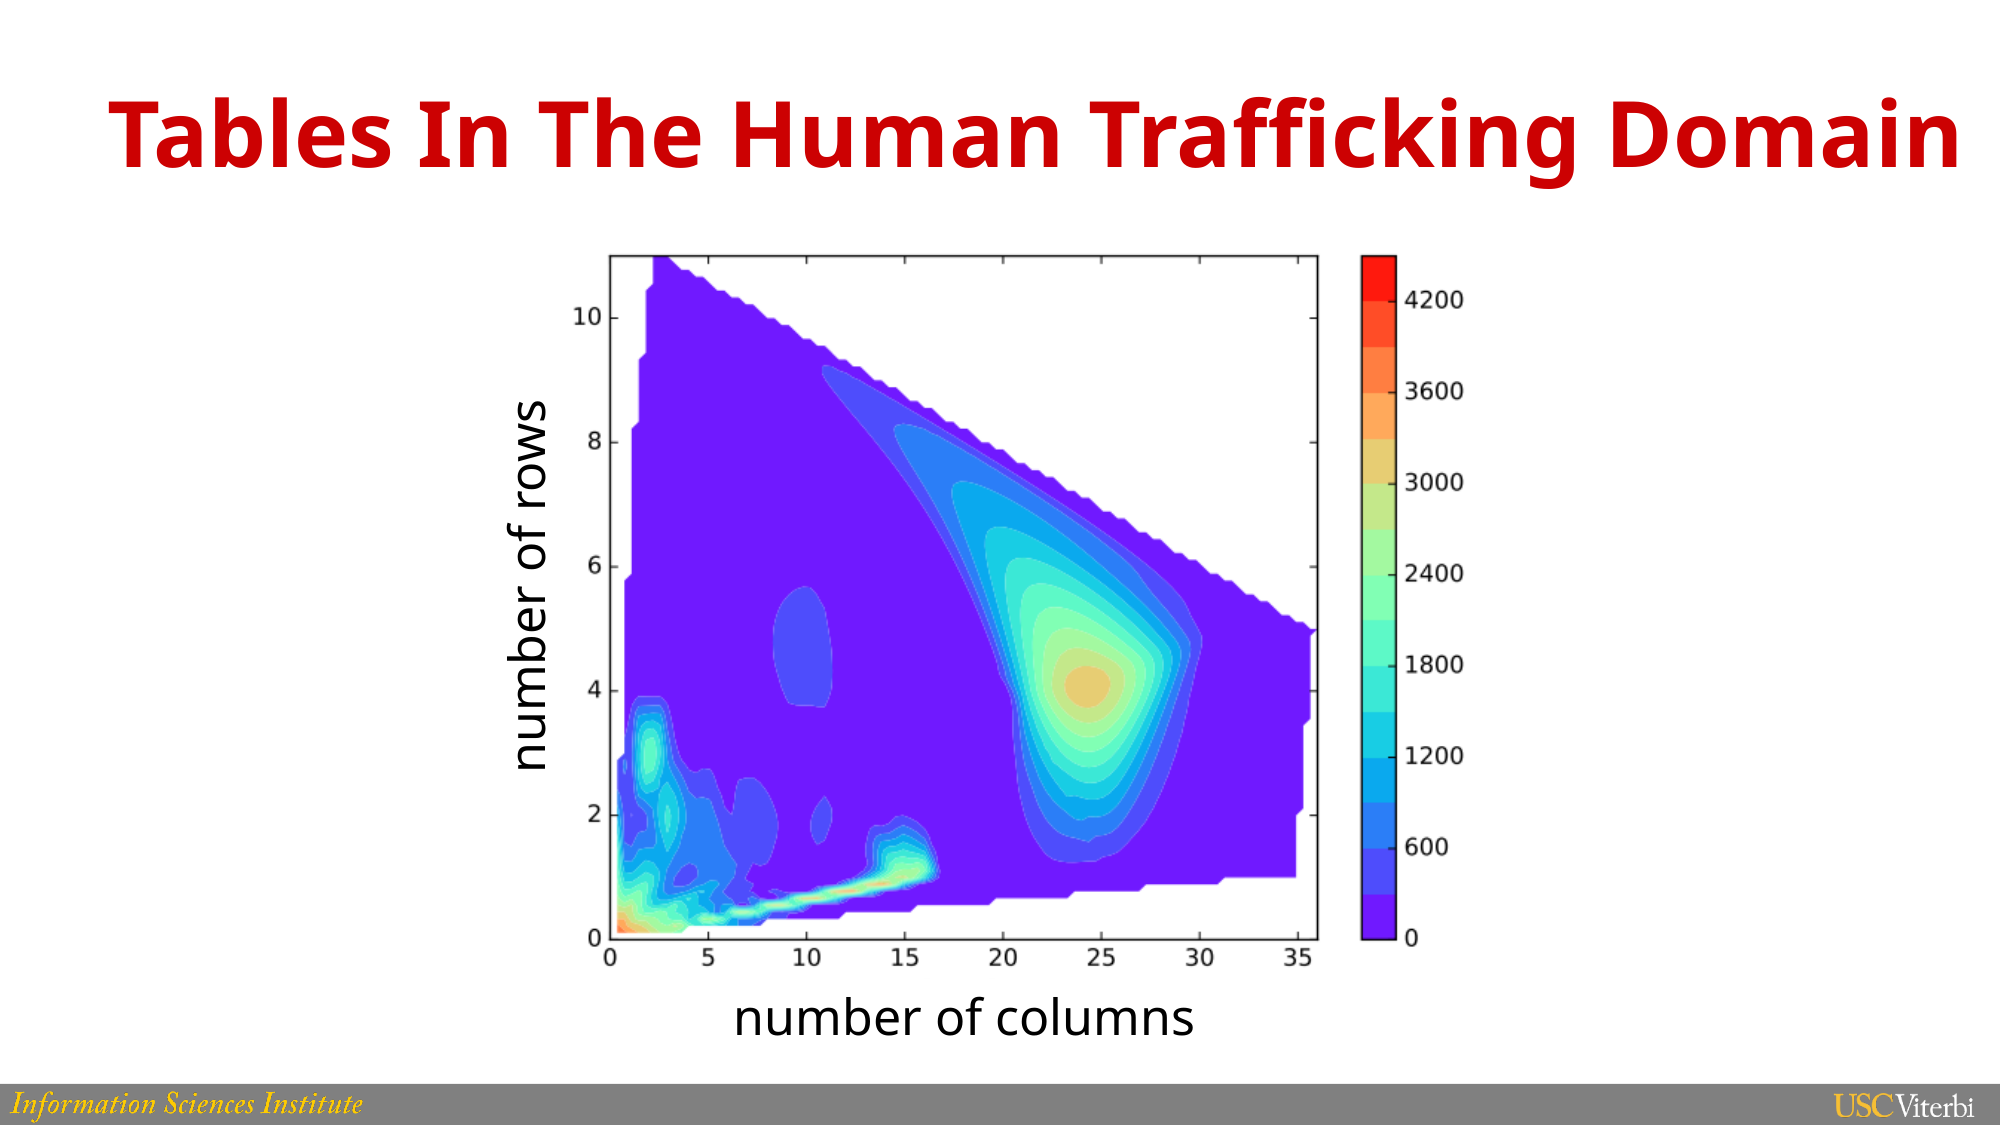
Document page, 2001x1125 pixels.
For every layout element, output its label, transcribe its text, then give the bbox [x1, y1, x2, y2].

text_box number of rows [487, 392, 525, 782]
text_box number of columns [726, 1017, 1204, 1054]
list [525, 242, 1478, 1017]
picture [9, 1091, 363, 1123]
title Tables In The Human Trafficking Domain [99, 0, 2000, 263]
picture [1833, 1093, 1991, 1119]
